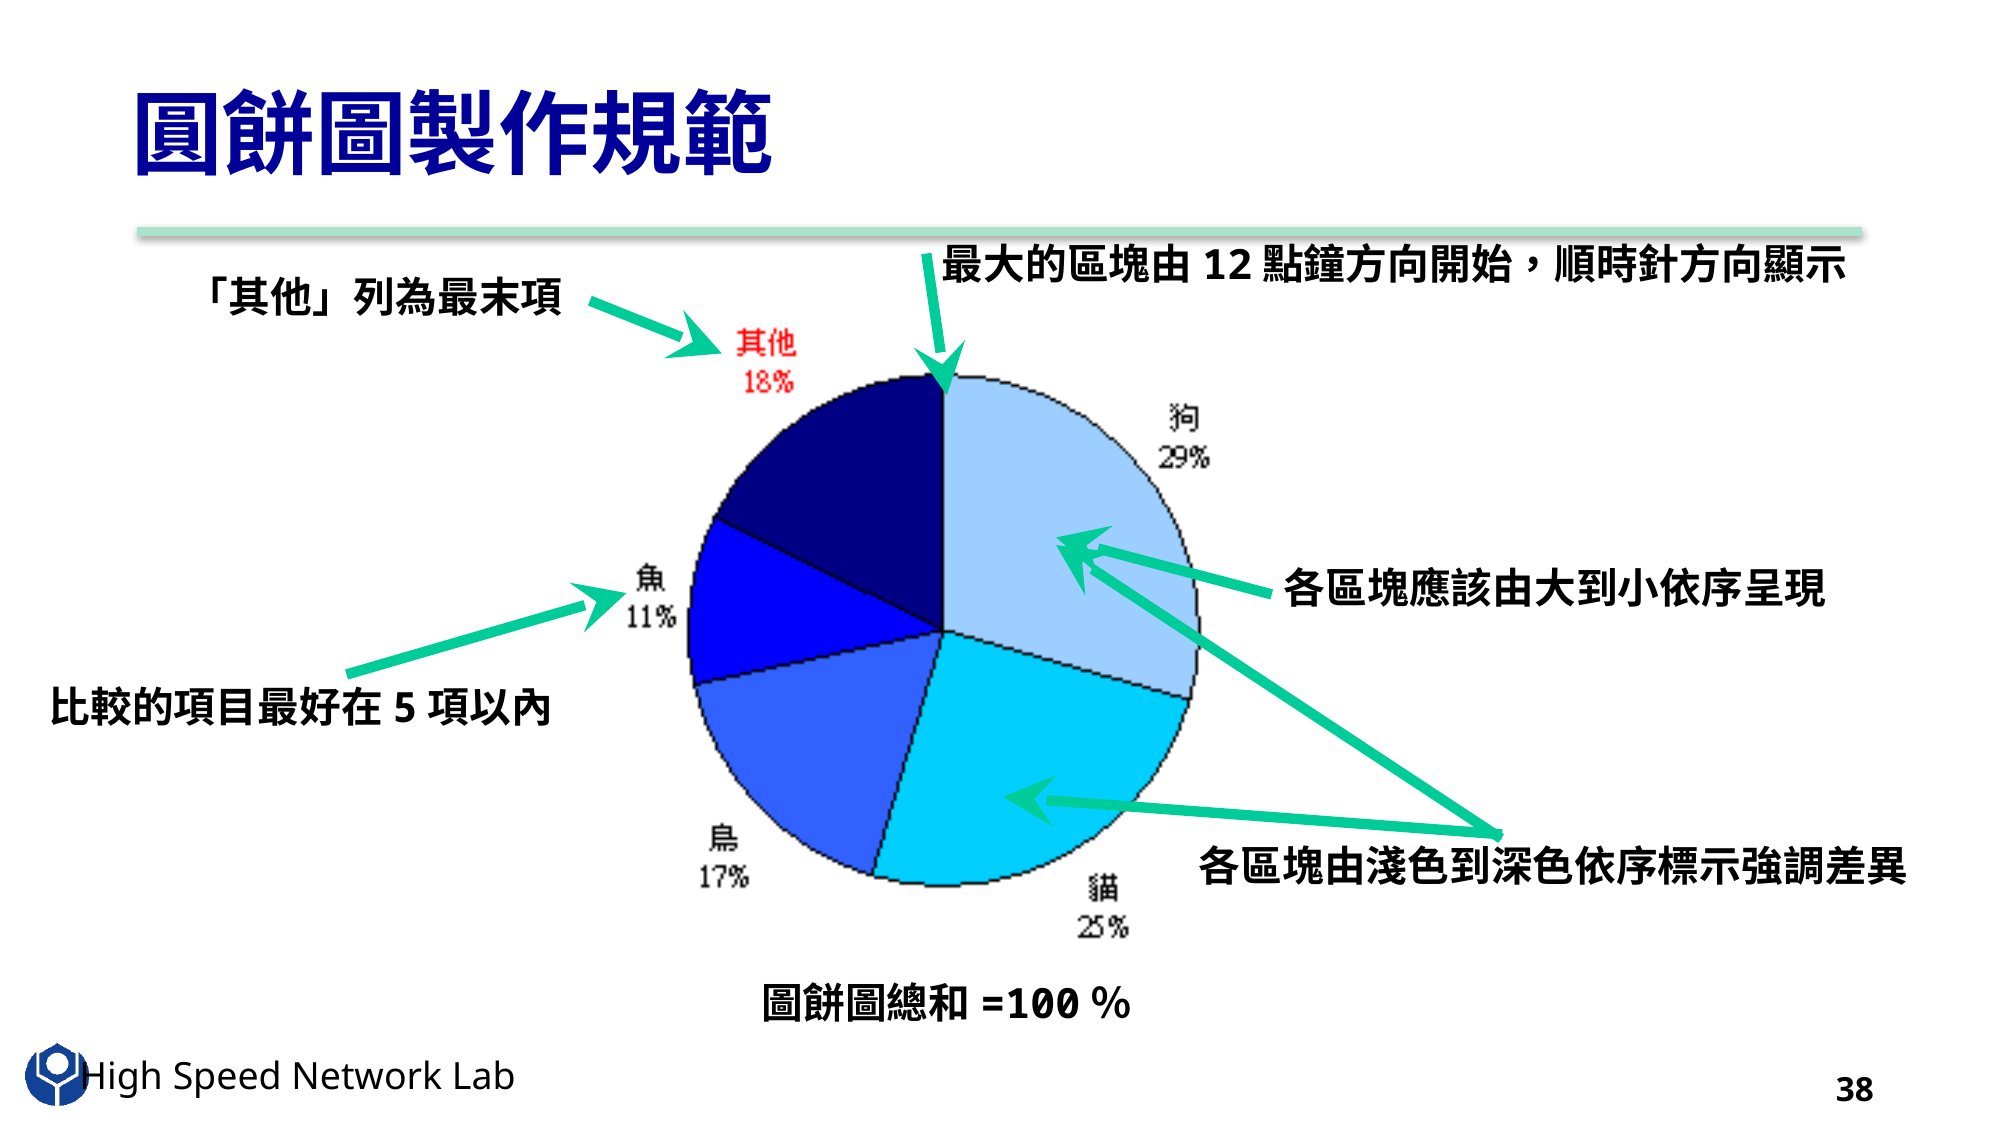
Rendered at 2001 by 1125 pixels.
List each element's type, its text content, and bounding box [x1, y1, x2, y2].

text_box 各區塊應該由大到小依序呈現 [1366, 554, 1842, 620]
text_box 各區塊由淺色到深色依序標示強調差異 [1366, 831, 1924, 897]
text_box 圖餅圖總和=100％ [746, 997, 1147, 1035]
title 圓餅圖製作規範 [116, 37, 1817, 225]
text_box 比較的項目最好在5項以內 [34, 673, 534, 738]
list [539, 248, 1362, 989]
text_box 「其他」列為最末項 [172, 263, 534, 329]
picture [25, 1043, 89, 1106]
slide_number 38 [1820, 1059, 1969, 1106]
text_box 最大的區塊由12點鐘方向開始，順時針方向顯示 [927, 230, 1894, 296]
